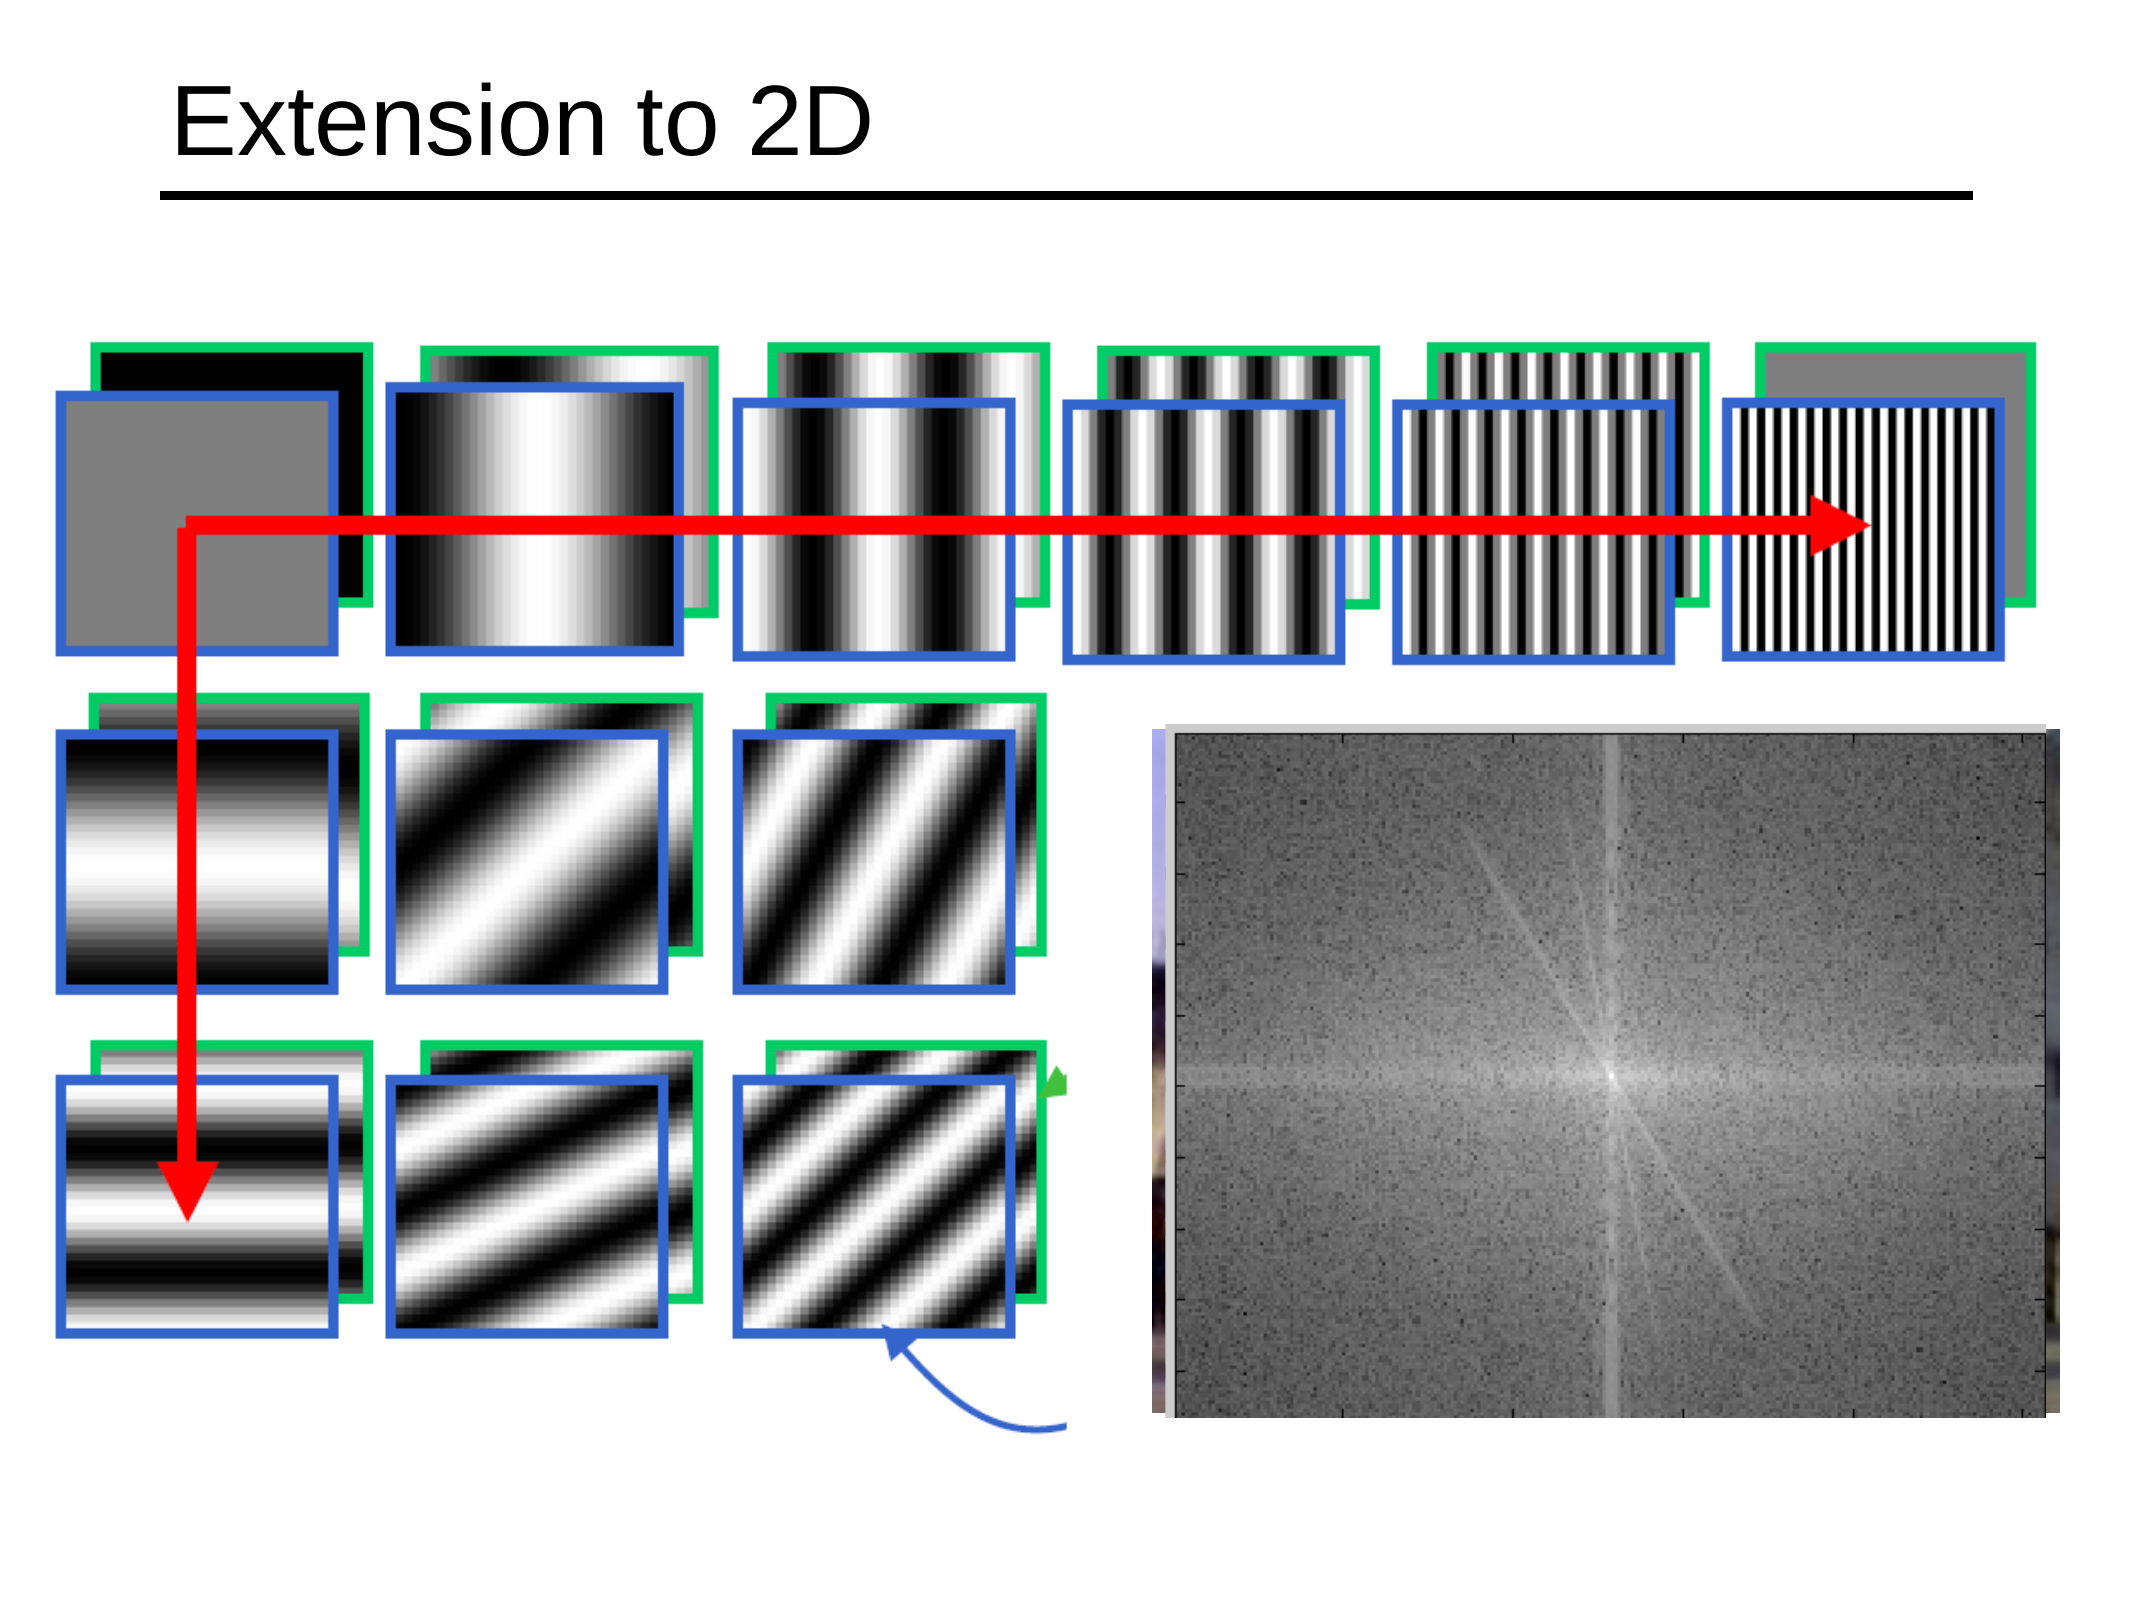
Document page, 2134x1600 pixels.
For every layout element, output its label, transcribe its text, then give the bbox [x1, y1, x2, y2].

picture [35, 319, 2063, 1446]
title Extension to 2D [159, 17, 1974, 214]
text_box [1066, 675, 2098, 1547]
